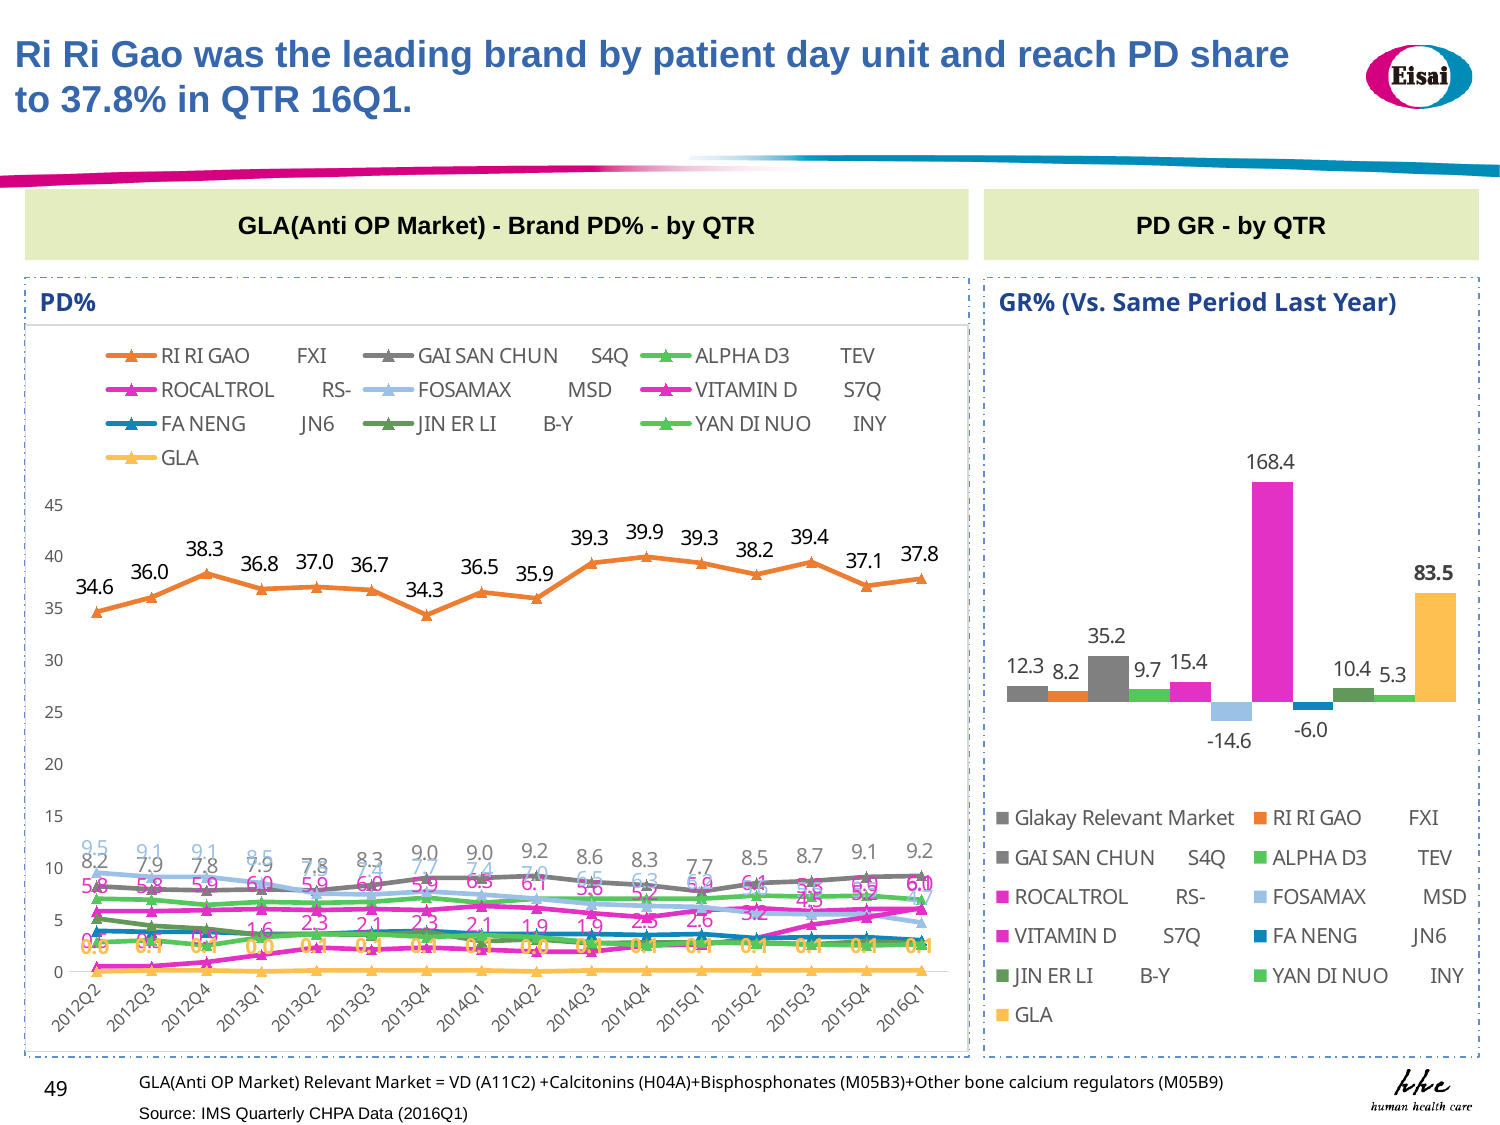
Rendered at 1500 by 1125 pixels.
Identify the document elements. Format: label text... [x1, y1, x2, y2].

picture [1366, 45, 1450, 110]
text_box Source: IMS Quarterly CHPA Data (2016Q1) [123, 1095, 1372, 1125]
picture [0, 152, 1500, 191]
picture [1372, 1069, 1473, 1111]
picture [1436, 45, 1473, 70]
picture [1424, 83, 1473, 110]
slide_number 49 [29, 1069, 123, 1110]
text_box PD GR - by QTR [983, 189, 1479, 261]
list GLA(Anti OP Market) Relevant Market = VD (A11C2) +Calcitonins (H04A)+Bisphosphonates (M05B3)+Other bone calcium regulators (M05B9) [123, 1068, 1372, 1095]
text_box [983, 277, 1479, 323]
chart [983, 323, 1480, 1053]
text_box GLA(Anti OP Market) - Brand PD% - by QTR [24, 189, 969, 261]
text_box [24, 277, 969, 323]
list Ri Ri Gao was the leading brand by patient day unit and reach PD share to 37.8% in QTR 16Q1. [0, 0, 1337, 150]
chart [24, 323, 970, 1053]
